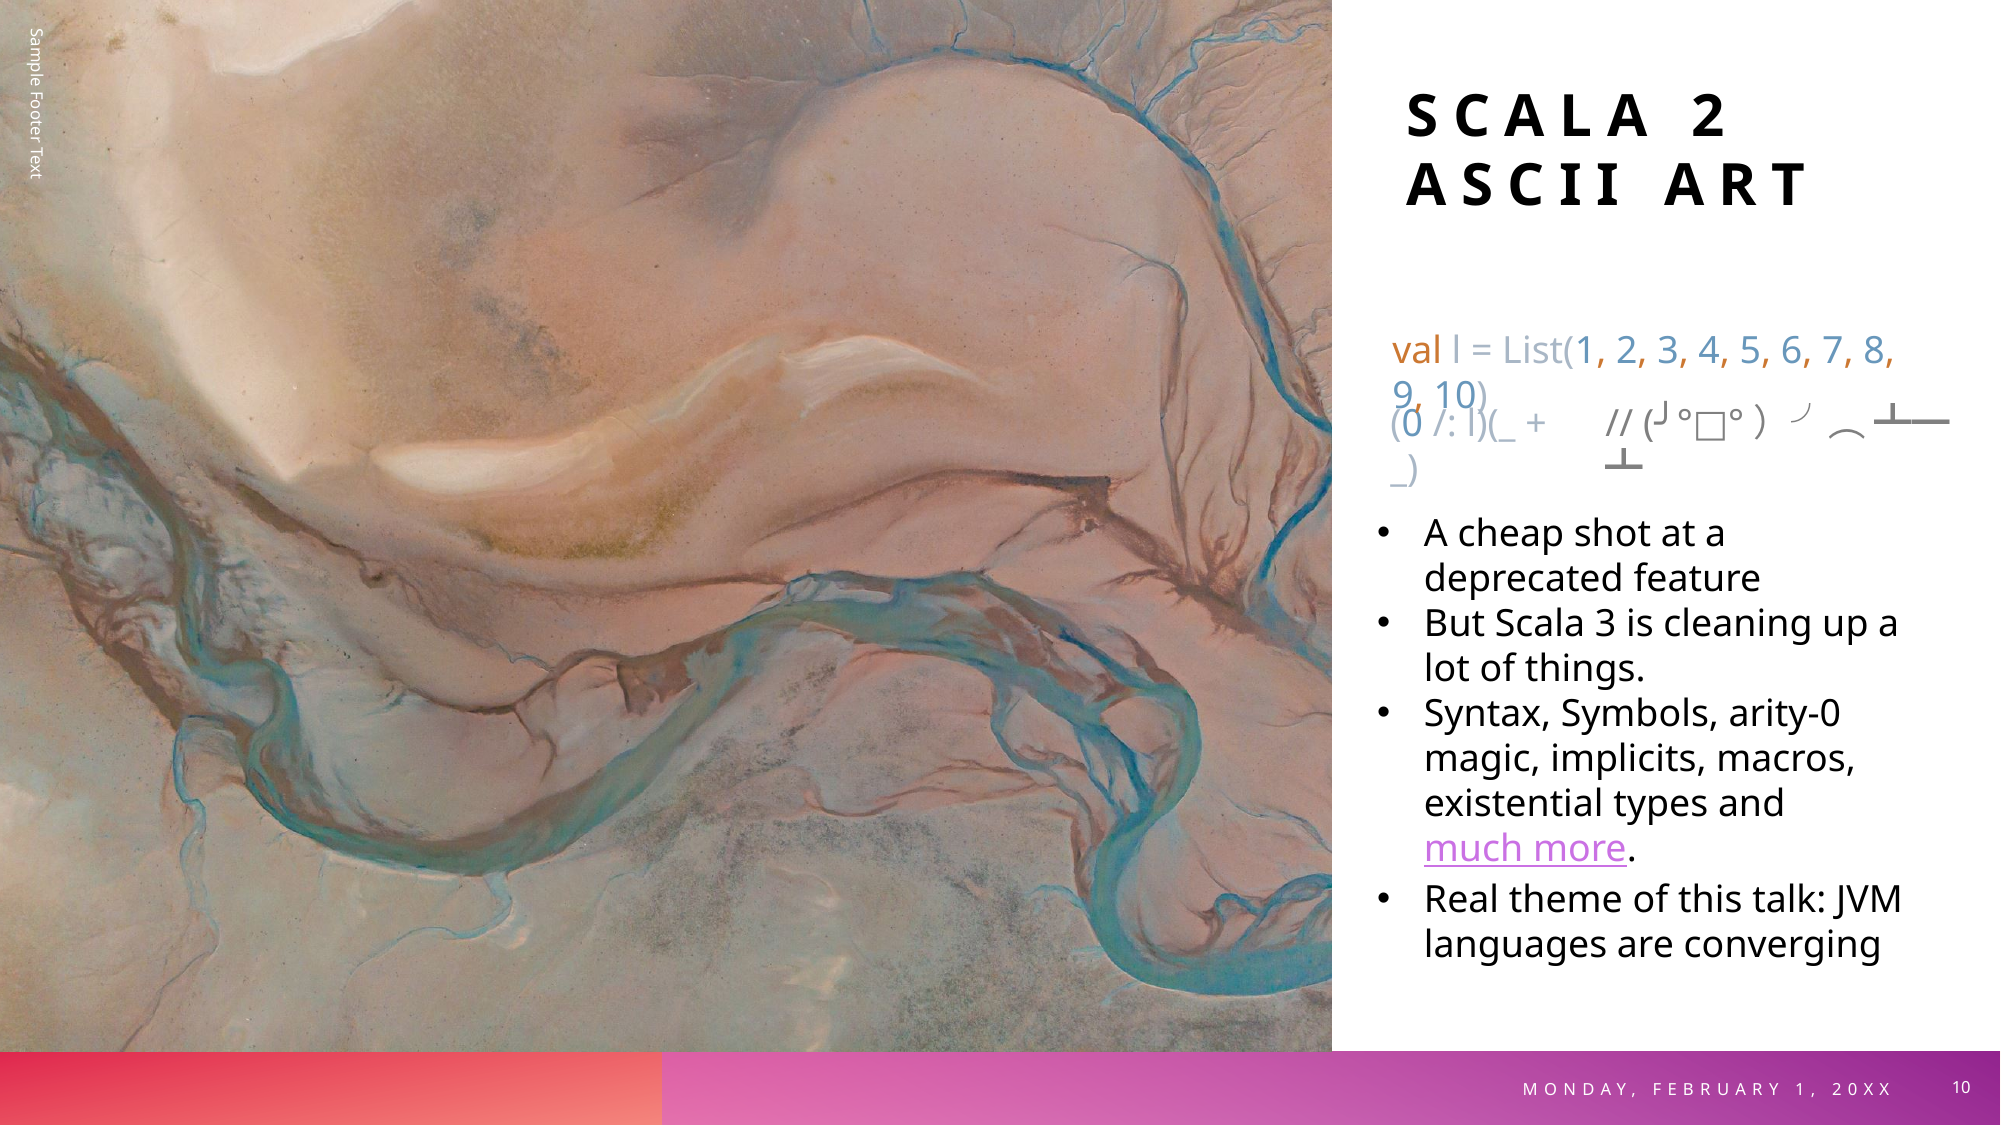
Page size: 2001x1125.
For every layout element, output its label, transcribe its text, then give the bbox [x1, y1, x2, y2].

text_box (0 /: l)(_ + _) [1375, 391, 1590, 497]
title SCaLa 2 ASCII ART [1406, 54, 1914, 218]
text_box A cheap shot at a deprecated feature But Scala 3 is cleaning up a lot of things. Syntax, Symbols, arity-0 magic, implicits, macros, existential types and much more. Real theme of this talk: JVM languages are converging [1362, 501, 1950, 973]
picture [0, 0, 1332, 1052]
text_box val l = List(1, 2, 3, 4, 5, 6, 7, 8, 9, 10) [1377, 319, 1950, 424]
text_box // (╯°□°）╯︵ ┻━┻ [1590, 391, 1986, 497]
slide_number 10 [1913, 1051, 1986, 1125]
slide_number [1297, 1051, 1905, 1125]
